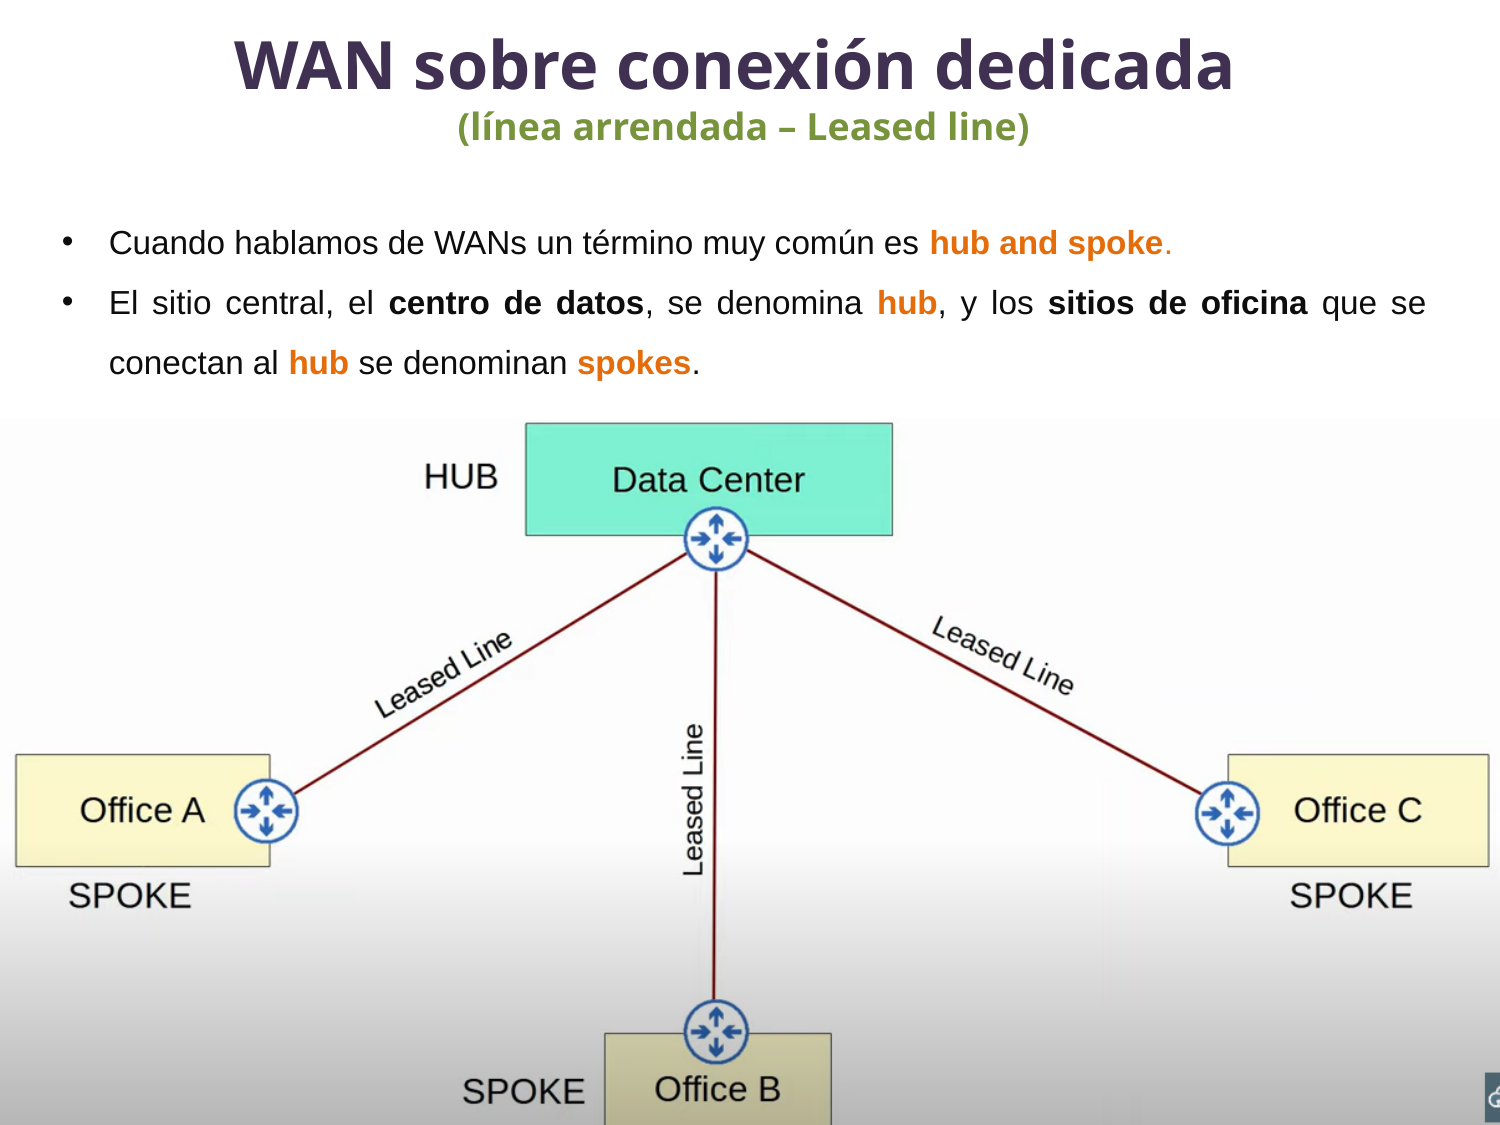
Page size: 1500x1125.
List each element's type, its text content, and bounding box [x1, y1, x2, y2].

picture [0, 419, 1500, 1125]
text_box Cuando hablamos de WANs un término muy común es hub and spoke. El sitio central, el centro de datos, se denomina hub, y los sitios de oficina que se conectan al hub se denominan spokes. [47, 193, 1442, 389]
text_box WAN sobre conexión dedicada (línea arrendada – Leased line) [125, 15, 1363, 156]
